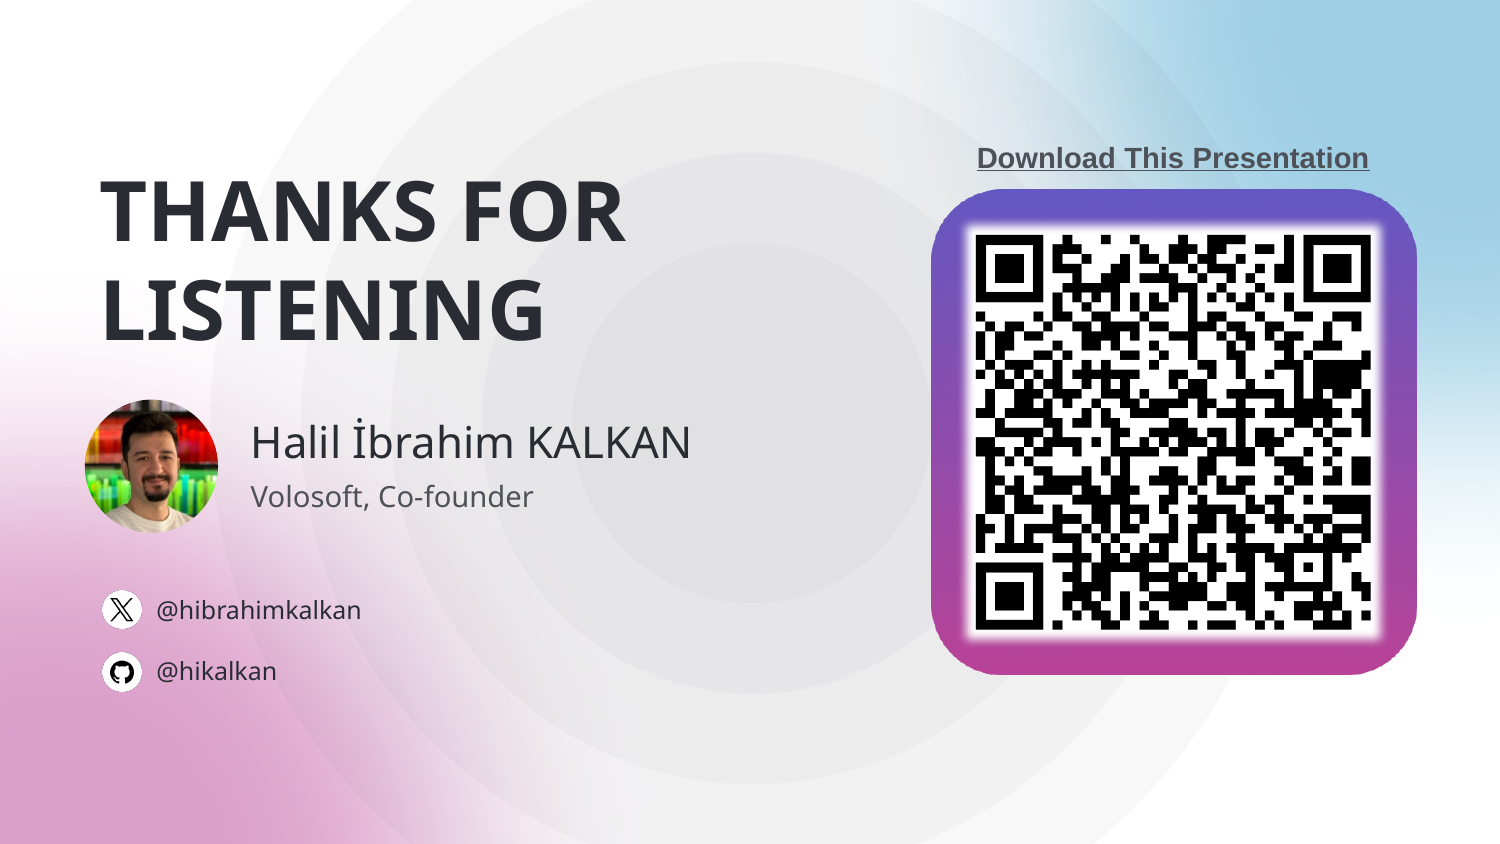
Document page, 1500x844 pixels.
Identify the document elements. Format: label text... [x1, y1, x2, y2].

text_box THANKS FOR LISTENING [84, 142, 825, 375]
text_box @hikalkan [141, 640, 882, 701]
text_box Volosoft, Co-founder [235, 462, 882, 529]
text_box Halil İbrahim KALKAN [235, 399, 882, 462]
picture [0, 0, 1500, 844]
text_box @hibrahimkalkan [141, 579, 882, 640]
text_box Download This Presentation [931, 123, 1416, 188]
